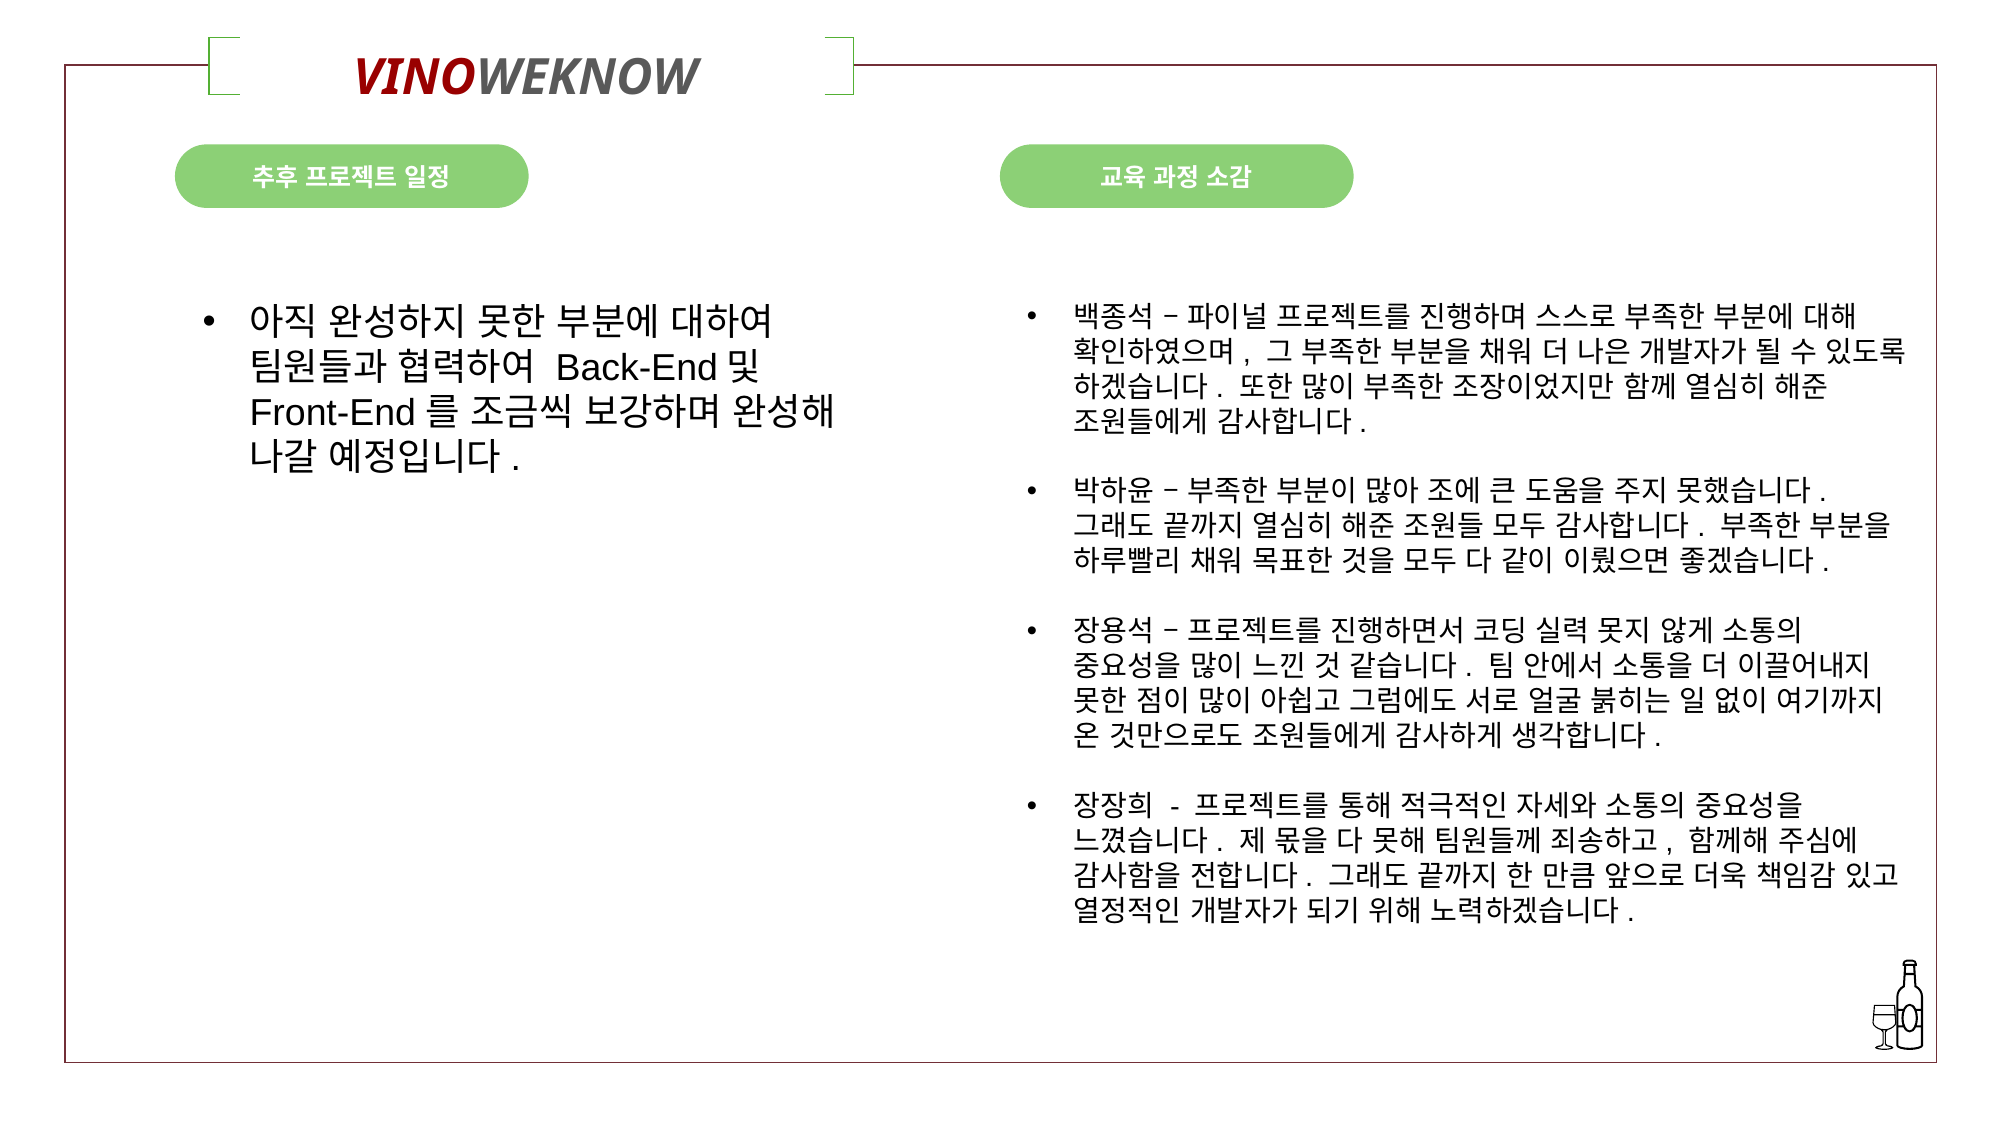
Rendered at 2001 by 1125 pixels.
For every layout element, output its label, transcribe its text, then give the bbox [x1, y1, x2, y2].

table_header [210, 38, 215, 94]
text_box 아직 완성하지 못한 부분에 대하여 팀원들과 협력하여 Back-End및 Front-End를 조금씩 보강하며 완성해 나갈 예정입니다. [188, 290, 854, 486]
text_box VINOWEKNOW [215, 7, 848, 112]
text_box 추후 프로젝트 일정 [173, 143, 530, 209]
text_box [64, 64, 1937, 1064]
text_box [1872, 959, 1923, 1050]
table_header [848, 38, 853, 94]
text_box 백종석 – 파이널 프로젝트를 진행하며 스스로 부족한 부분에 대해 확인하였으며, 그 부족한 부분을 채워 더 나은 개발자가 될 수 있도록 하겠습니다. 또한 많이 부족한 조장이었지만 함께 열심히 해준 조원들에게 감사합니다. 박하윤 – 부족한 부분이 많아 조에 큰 도움을 주지 못했습니다. 그래도 끝까지 열심히 해준 조원들 모두 감사합니다. 부족한 부분을 하루빨리 채워 목표한 것을 모두 다 같이 이뤘으면 좋겠습니다. 장용석 – 프로젝트를 진행하면서 코딩 실력 못지 않게 소통의 중요성을 많이 느낀 것 같습니다. 팀 안에서 소통을 더 이끌어내지 못한 점이 많이 아쉽고 그럼에도 서로 얼굴 붉히는 일 없이 여기까지 온 것만으로도 조원들에게 감사하게 생각합니다. 장장희 - 프로젝트를 통해 적극적인 자세와 소통의 중요성을 느꼈습니다. 제 몫을 다 못해 팀원들께 죄송하고, 함께해 주심에 감사함을 전합니다. 그래도 끝까지 한 만큼 앞으로 더욱 책임감 있고 열정적인 개발자가 되기 위해 노력하겠습니다. [1012, 290, 1923, 935]
text_box 교육 과정 소감 [998, 143, 1355, 209]
